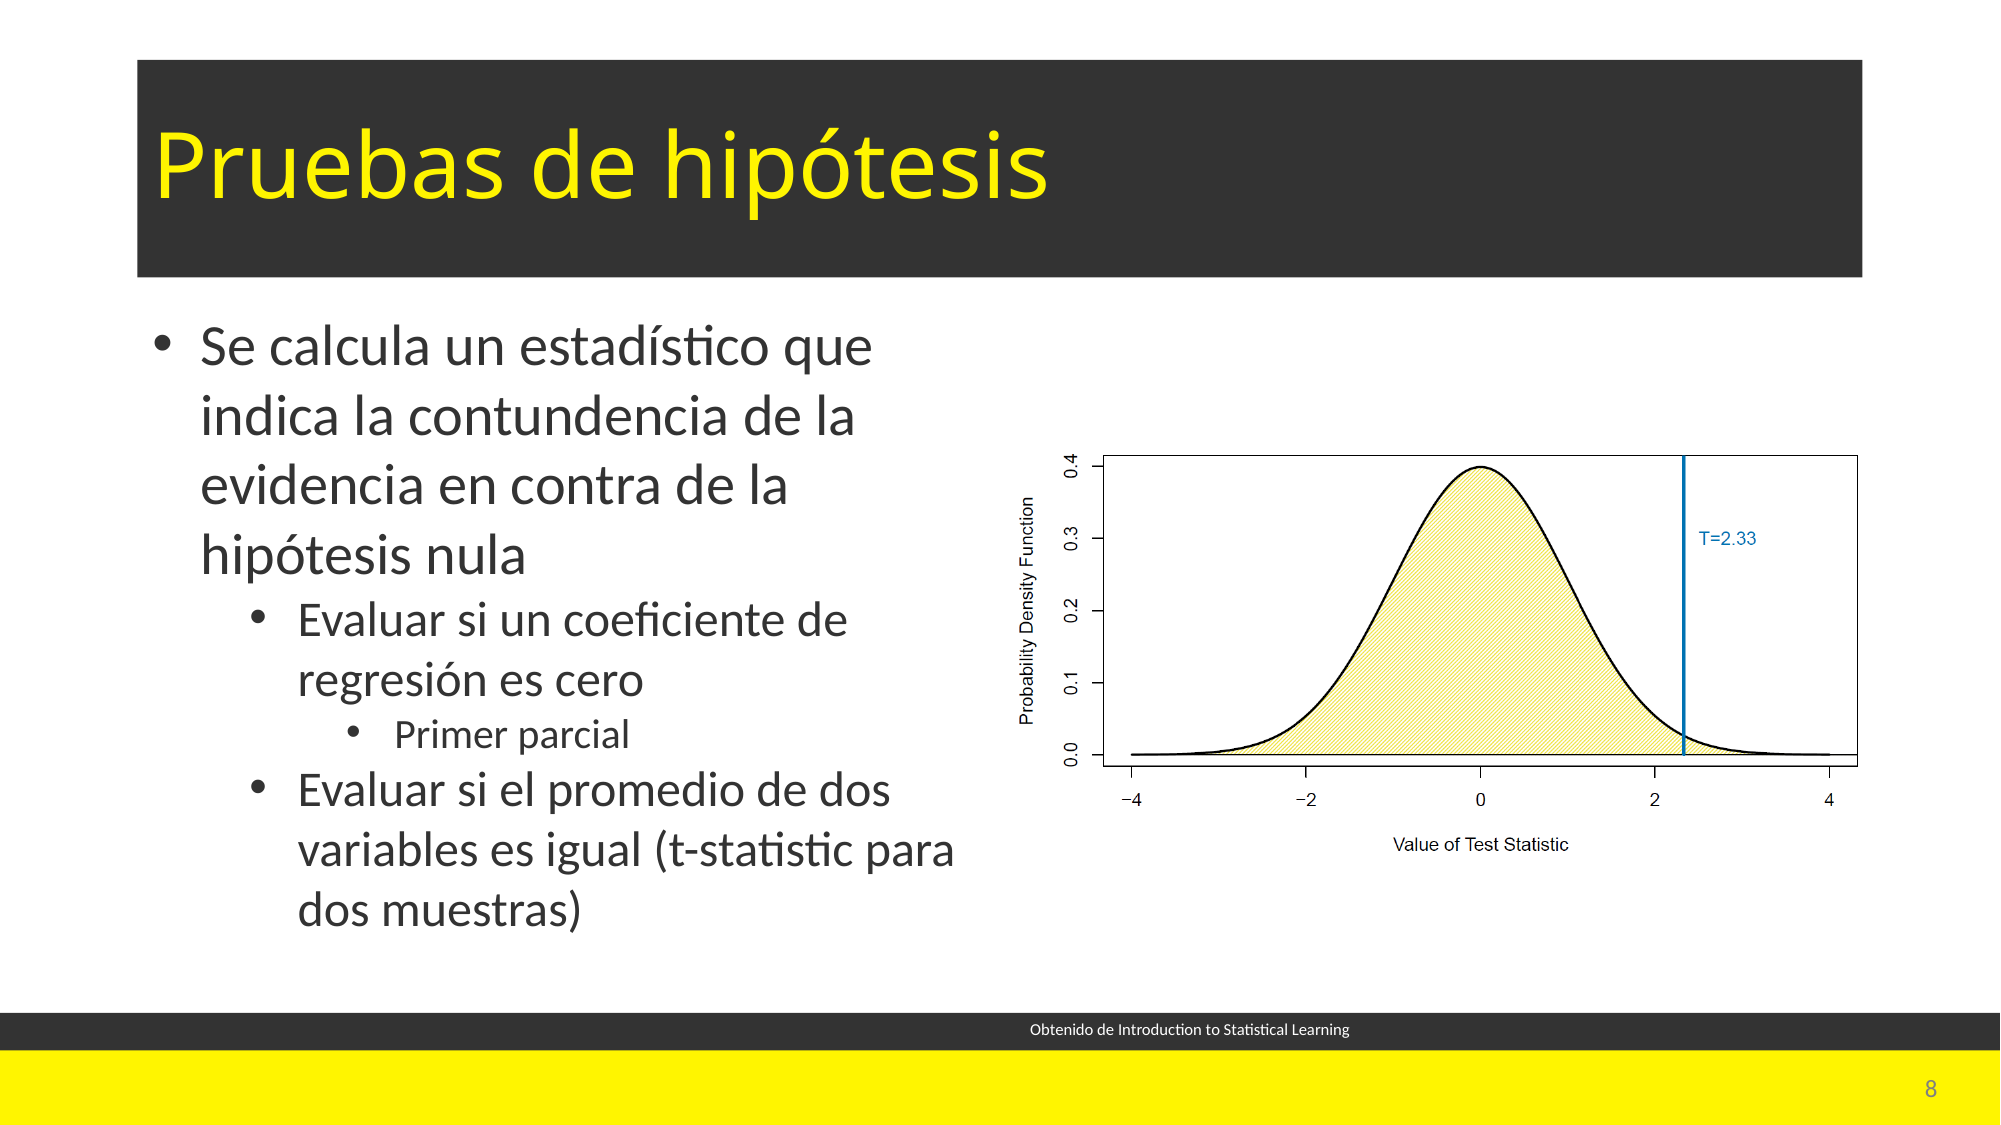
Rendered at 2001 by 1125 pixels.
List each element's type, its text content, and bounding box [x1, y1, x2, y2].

title Pruebas de hipótesis [137, 59, 1863, 278]
text_box Obtenido de Introduction to Statistical Learning [1015, 1011, 1366, 1046]
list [1012, 450, 1863, 860]
